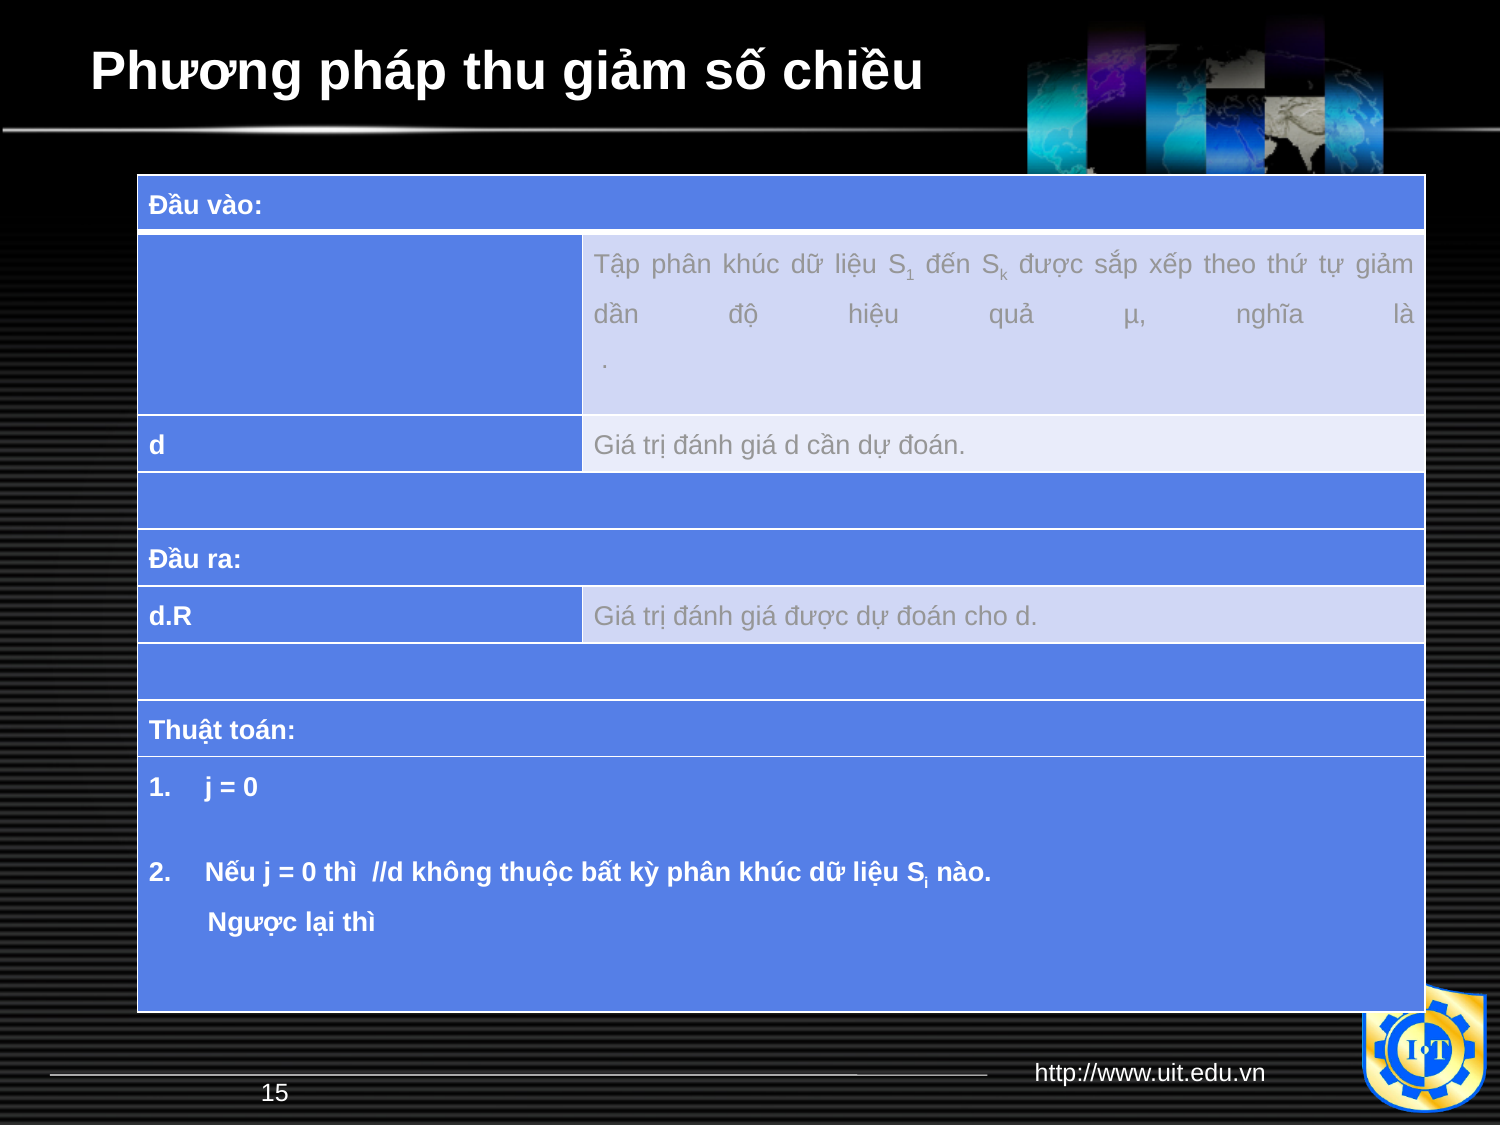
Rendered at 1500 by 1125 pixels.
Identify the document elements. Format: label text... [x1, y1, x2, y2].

picture [0, 0, 1500, 1125]
footer http://www.uit.edu.vn [987, 1049, 1282, 1100]
slide_number 15 [245, 1068, 459, 1109]
title Phương pháp thu giảm số chiều [75, 62, 1269, 138]
